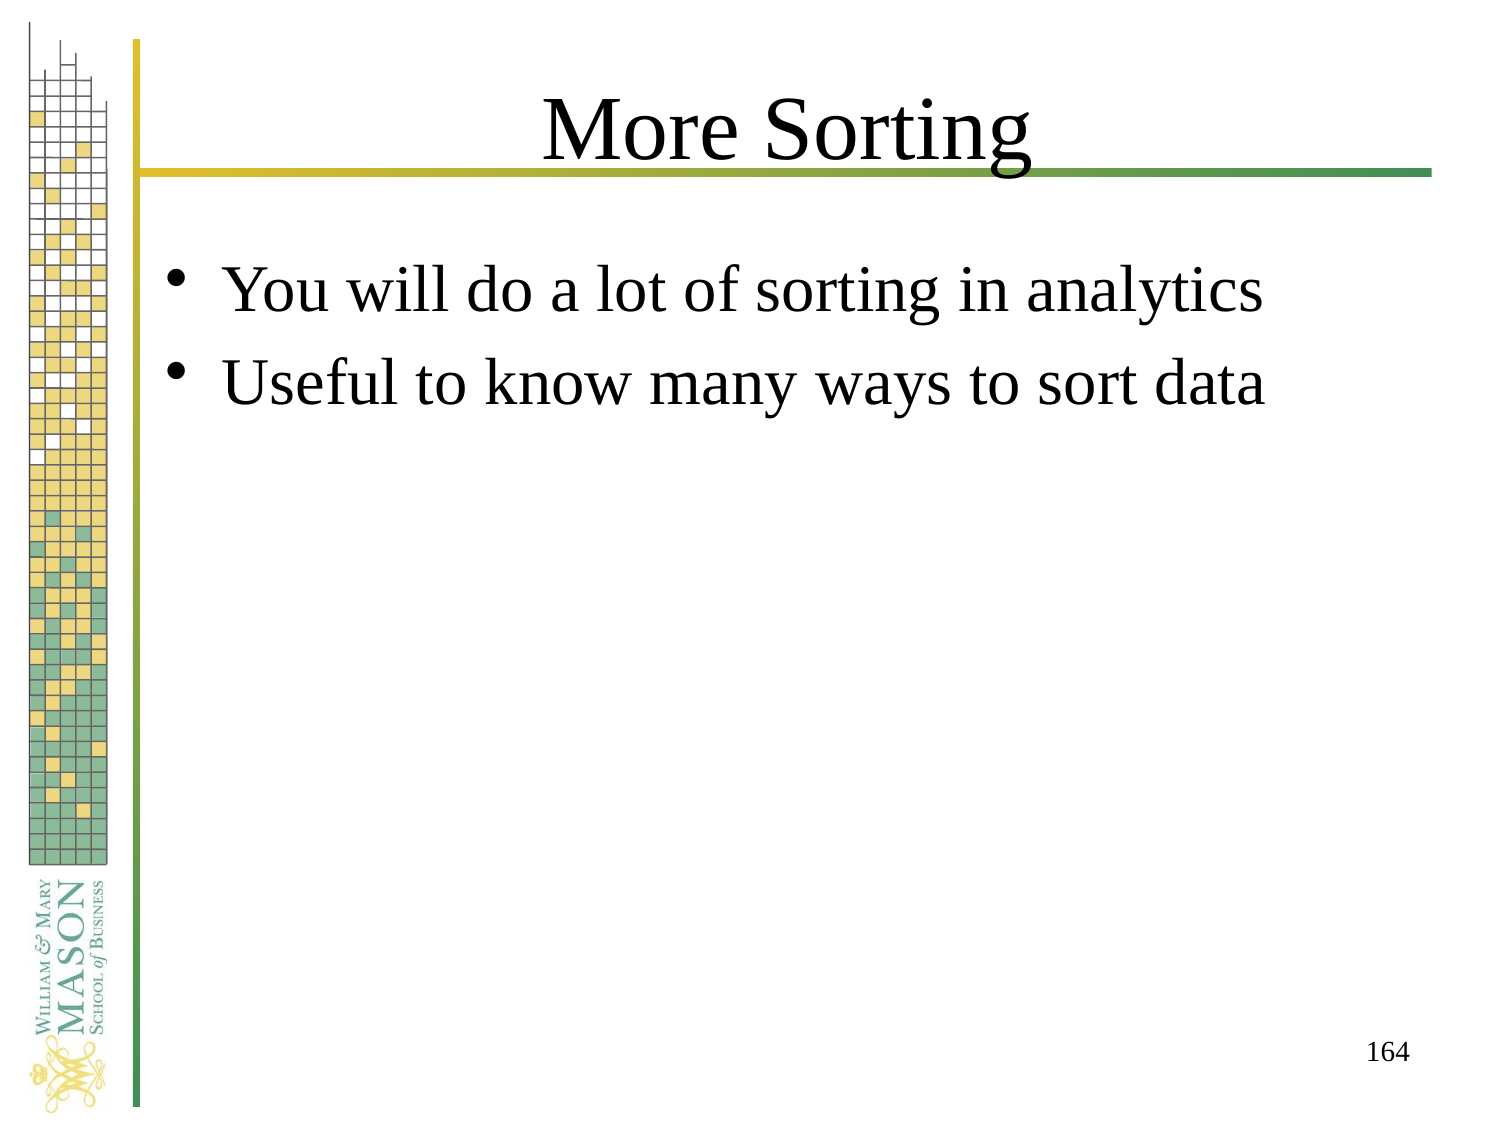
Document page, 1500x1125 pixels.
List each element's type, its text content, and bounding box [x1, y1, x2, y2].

slide_number 164 [1048, 1024, 1426, 1103]
title More Sorting [150, 45, 1425, 200]
slide_number 70 [29, 879, 107, 1113]
list You will do a lot of sorting in analytics Useful to know many ways to sort data [150, 237, 1425, 1005]
